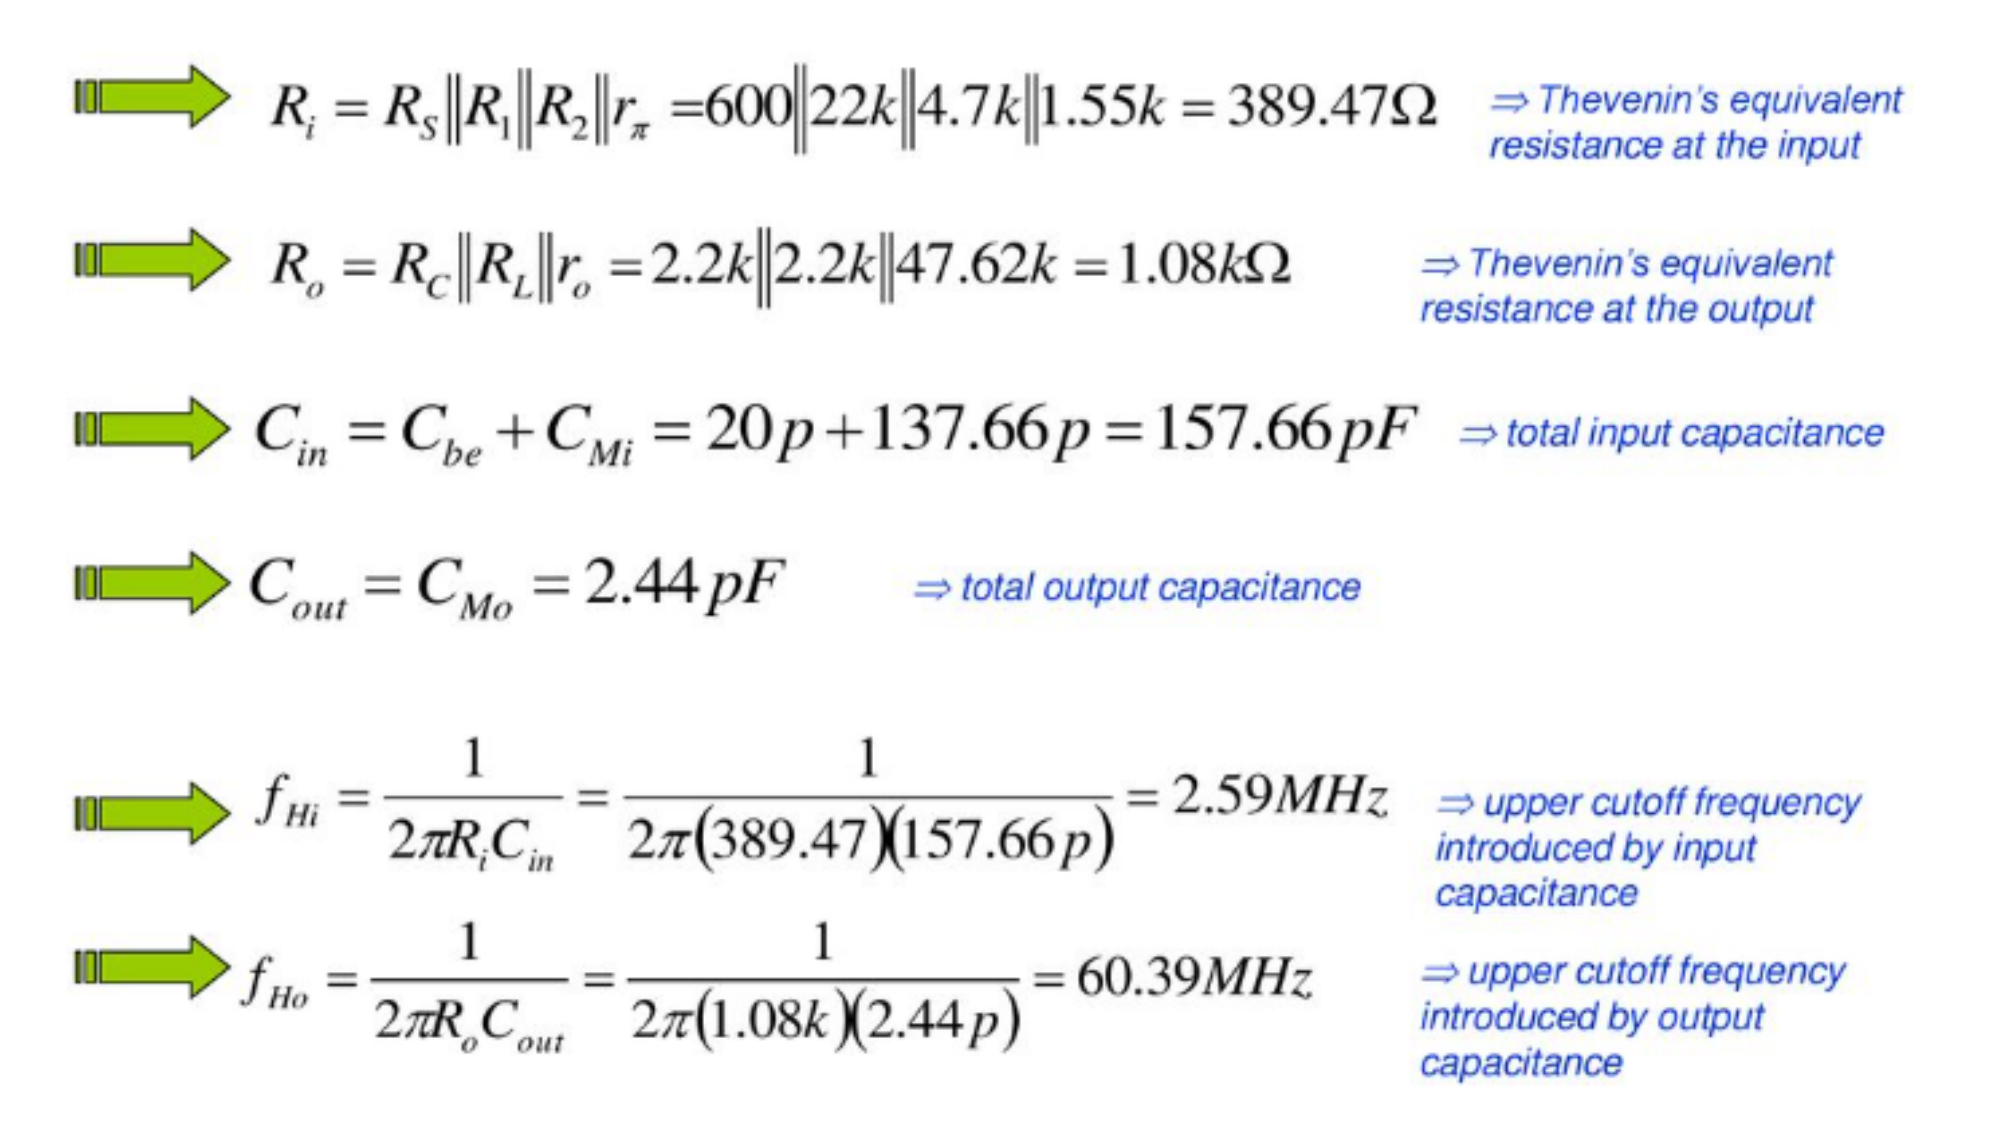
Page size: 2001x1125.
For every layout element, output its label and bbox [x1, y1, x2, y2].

picture [52, 383, 1914, 486]
picture [52, 916, 1914, 1105]
picture [52, 218, 1914, 336]
picture [52, 38, 1914, 167]
picture [52, 526, 1914, 636]
picture [52, 726, 1914, 915]
